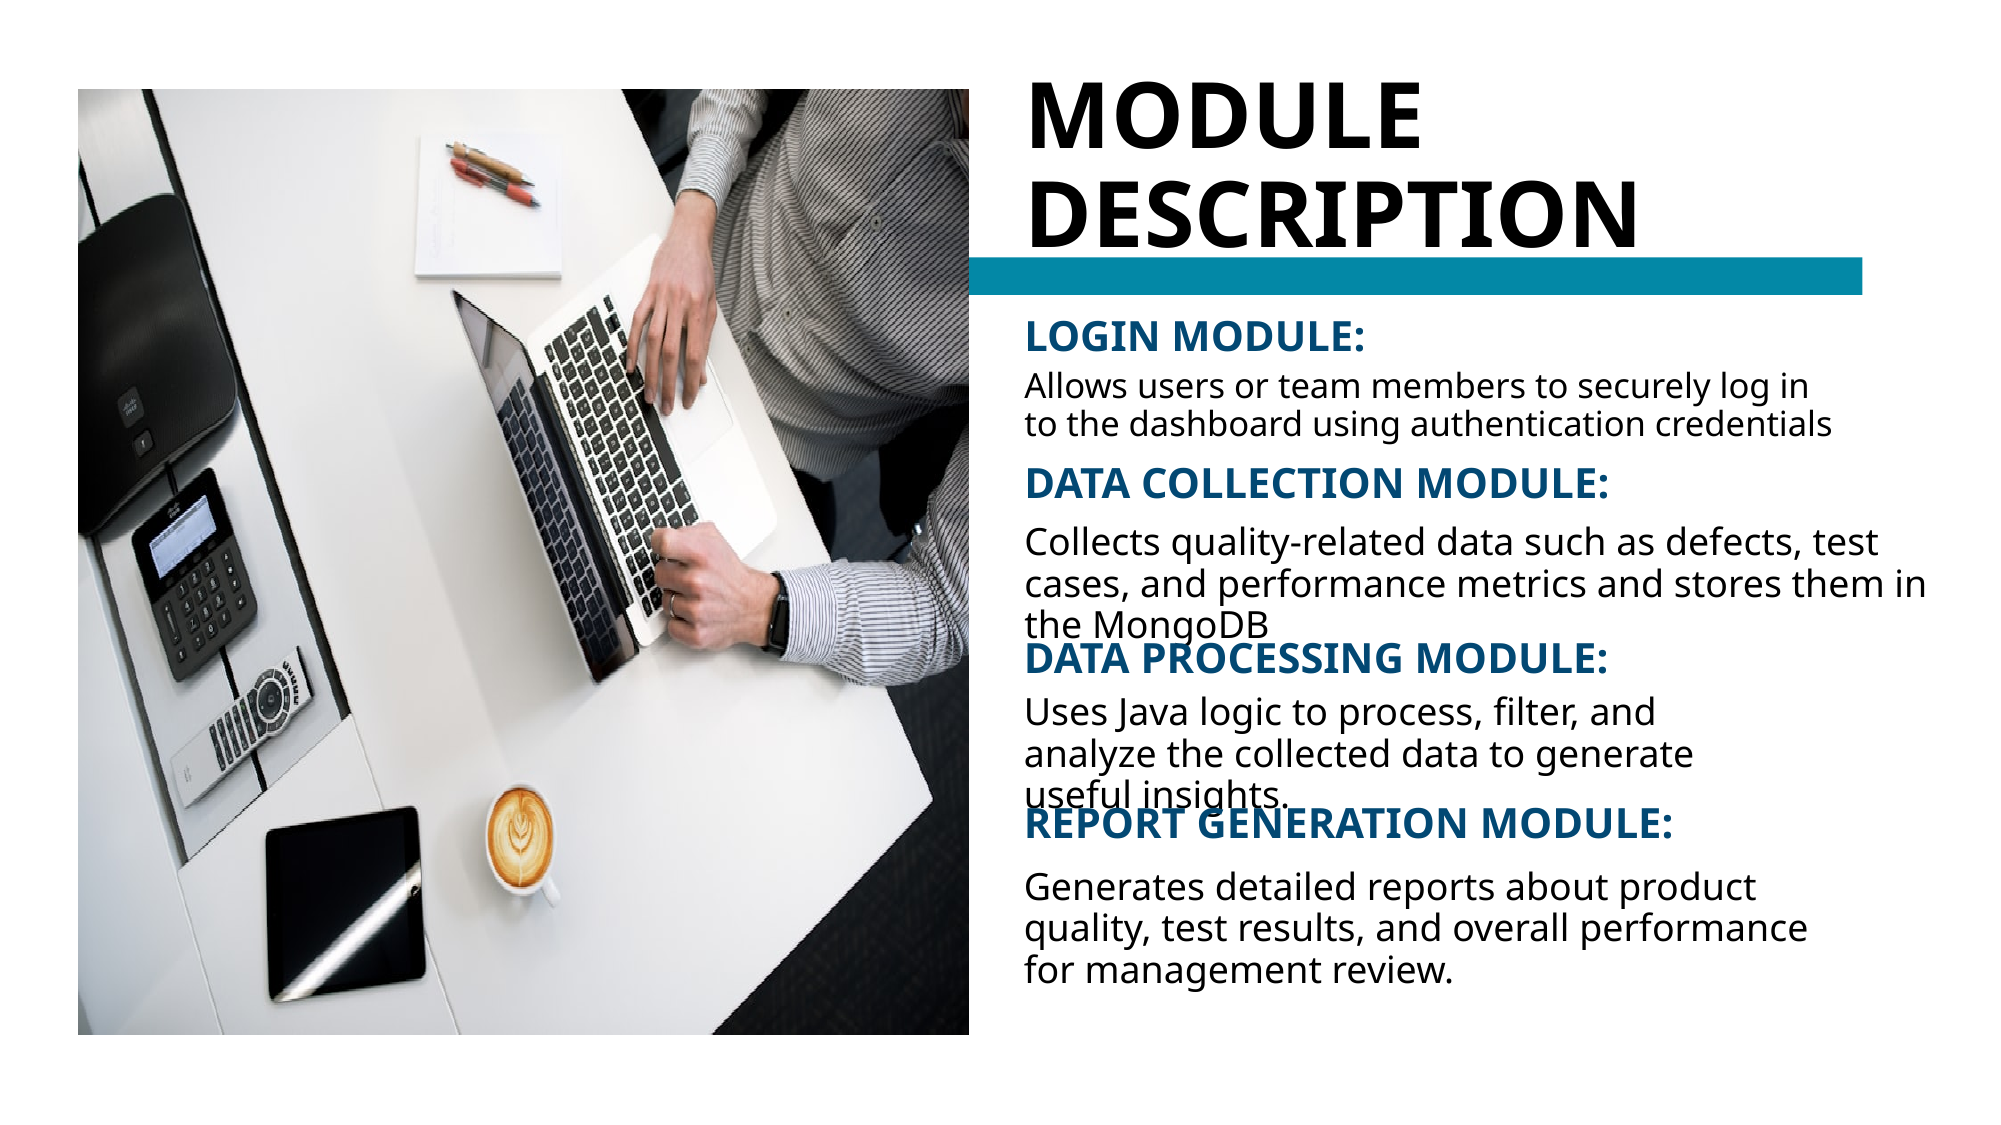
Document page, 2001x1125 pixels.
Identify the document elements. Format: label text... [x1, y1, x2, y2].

list Generates detailed reports about product quality, test results, and overall performance for management review. [1008, 858, 1849, 989]
list Report Generation Module: [1008, 795, 1843, 858]
list Uses Java logic to process, filter, and analyze the collected data to generate useful insights. [1008, 683, 1803, 795]
picture [78, 89, 969, 1035]
list Allows users or team members to securely log in to the dashboard using authentication credentials [1009, 359, 1850, 454]
list Login Module: [1009, 308, 1850, 359]
list Data Processing Module: [1008, 630, 1849, 705]
list Data Collection Module: [1009, 454, 1850, 513]
list Collects quality-related data such as defects, test cases, and performance metrics and stores them in the MongoDB [1009, 513, 1961, 628]
title MODULE DESCRIPTION [1009, 59, 1847, 278]
